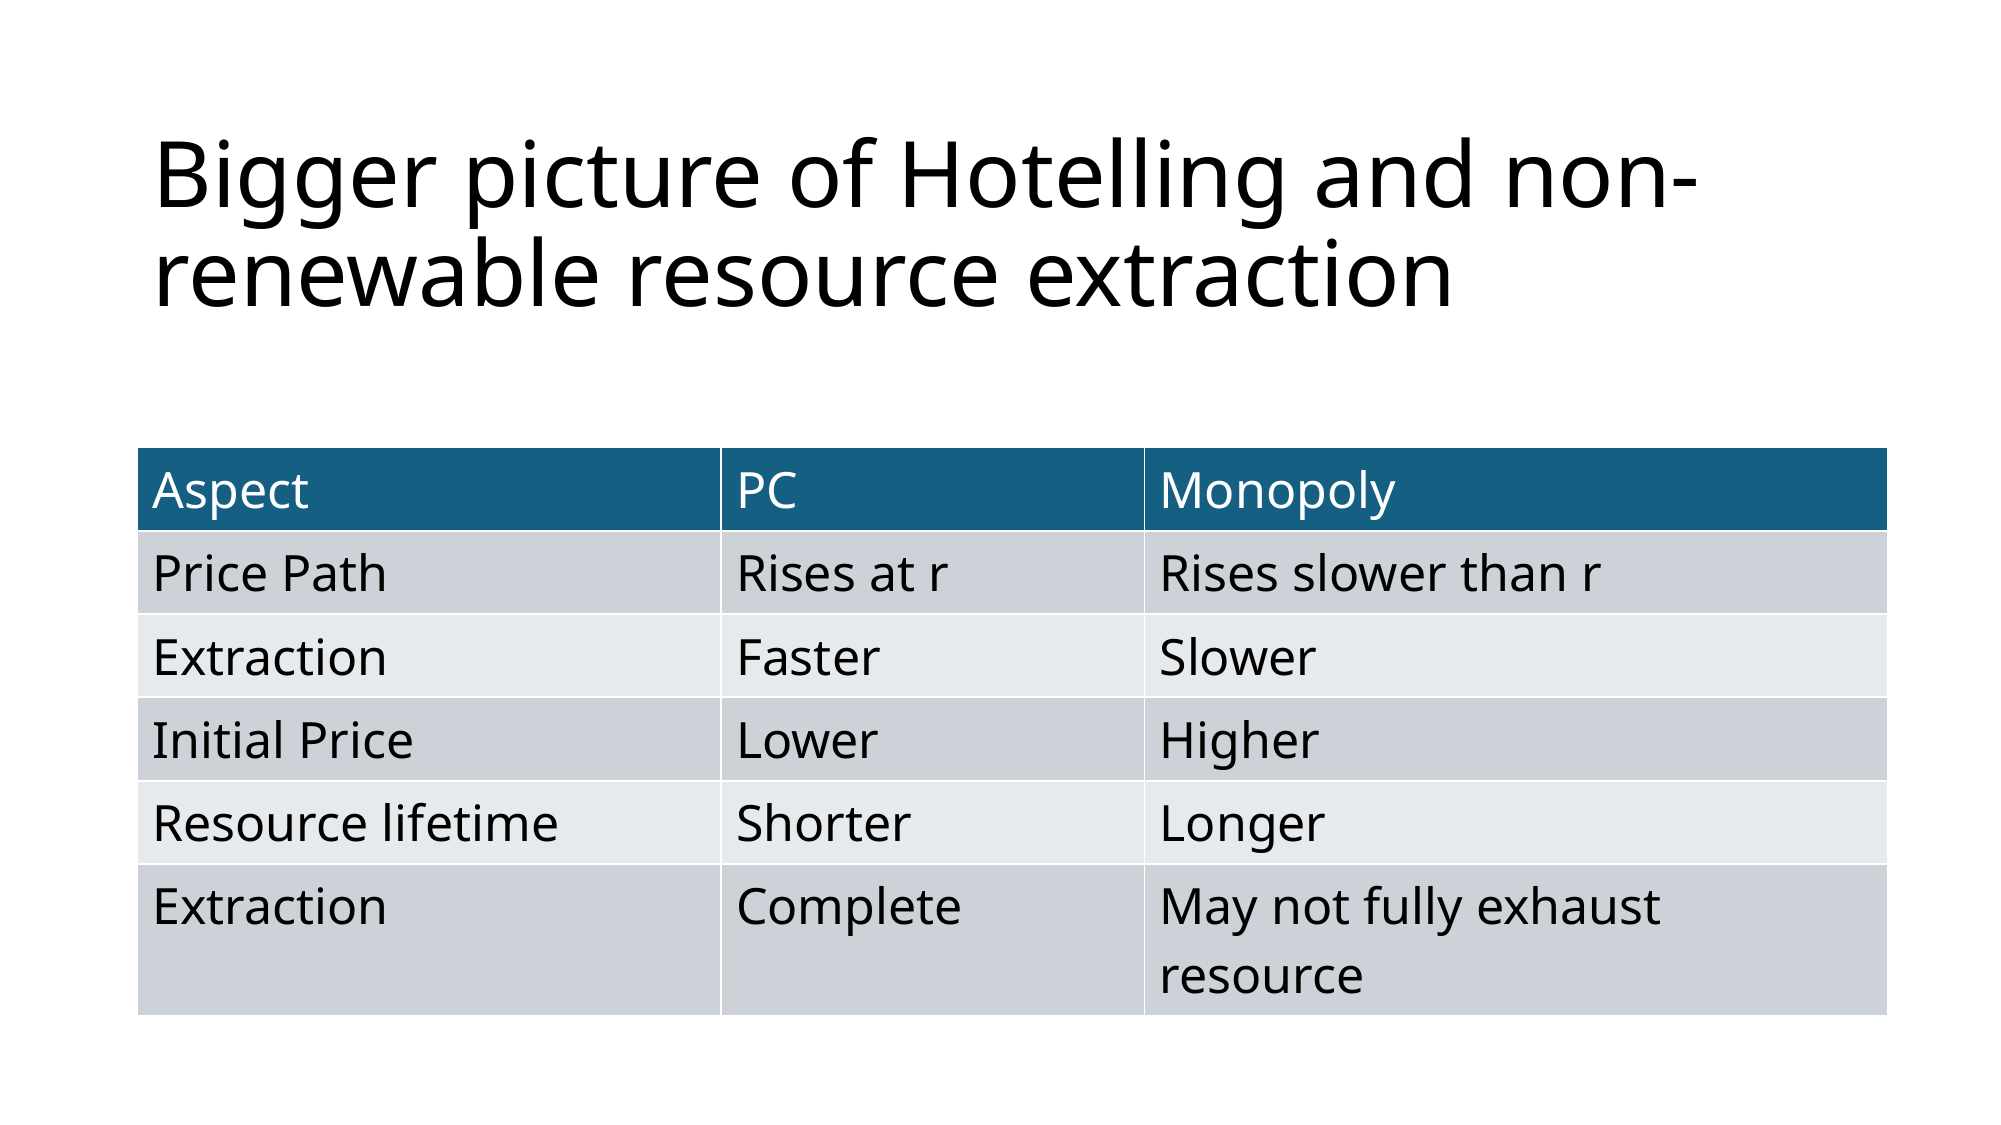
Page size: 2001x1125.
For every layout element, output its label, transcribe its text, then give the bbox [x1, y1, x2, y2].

table_cell Resource lifetime [138, 782, 720, 863]
table_cell Shorter [722, 782, 1144, 863]
table_cell Higher [1145, 698, 1887, 780]
table_cell Initial Price [138, 698, 720, 780]
table_cell Rises at r [722, 532, 1144, 613]
table_cell Price Path [138, 532, 720, 613]
table_cell Extraction [138, 615, 720, 696]
table_header PC [722, 448, 1144, 530]
table_cell Complete [722, 865, 1144, 1015]
table_header Aspect [138, 448, 720, 530]
table_cell Slower [1145, 615, 1887, 696]
title Bigger picture of Hotelling and non-renewable resource extraction [137, 118, 1863, 337]
table_cell Faster [722, 615, 1144, 696]
table_header Monopoly [1145, 448, 1887, 530]
table_cell Extraction [138, 865, 720, 1015]
table_cell Rises slower than r [1145, 532, 1887, 613]
table_cell Lower [722, 698, 1144, 780]
table_cell Longer [1145, 782, 1887, 863]
table_cell May not fully exhaust resource [1145, 865, 1887, 1015]
